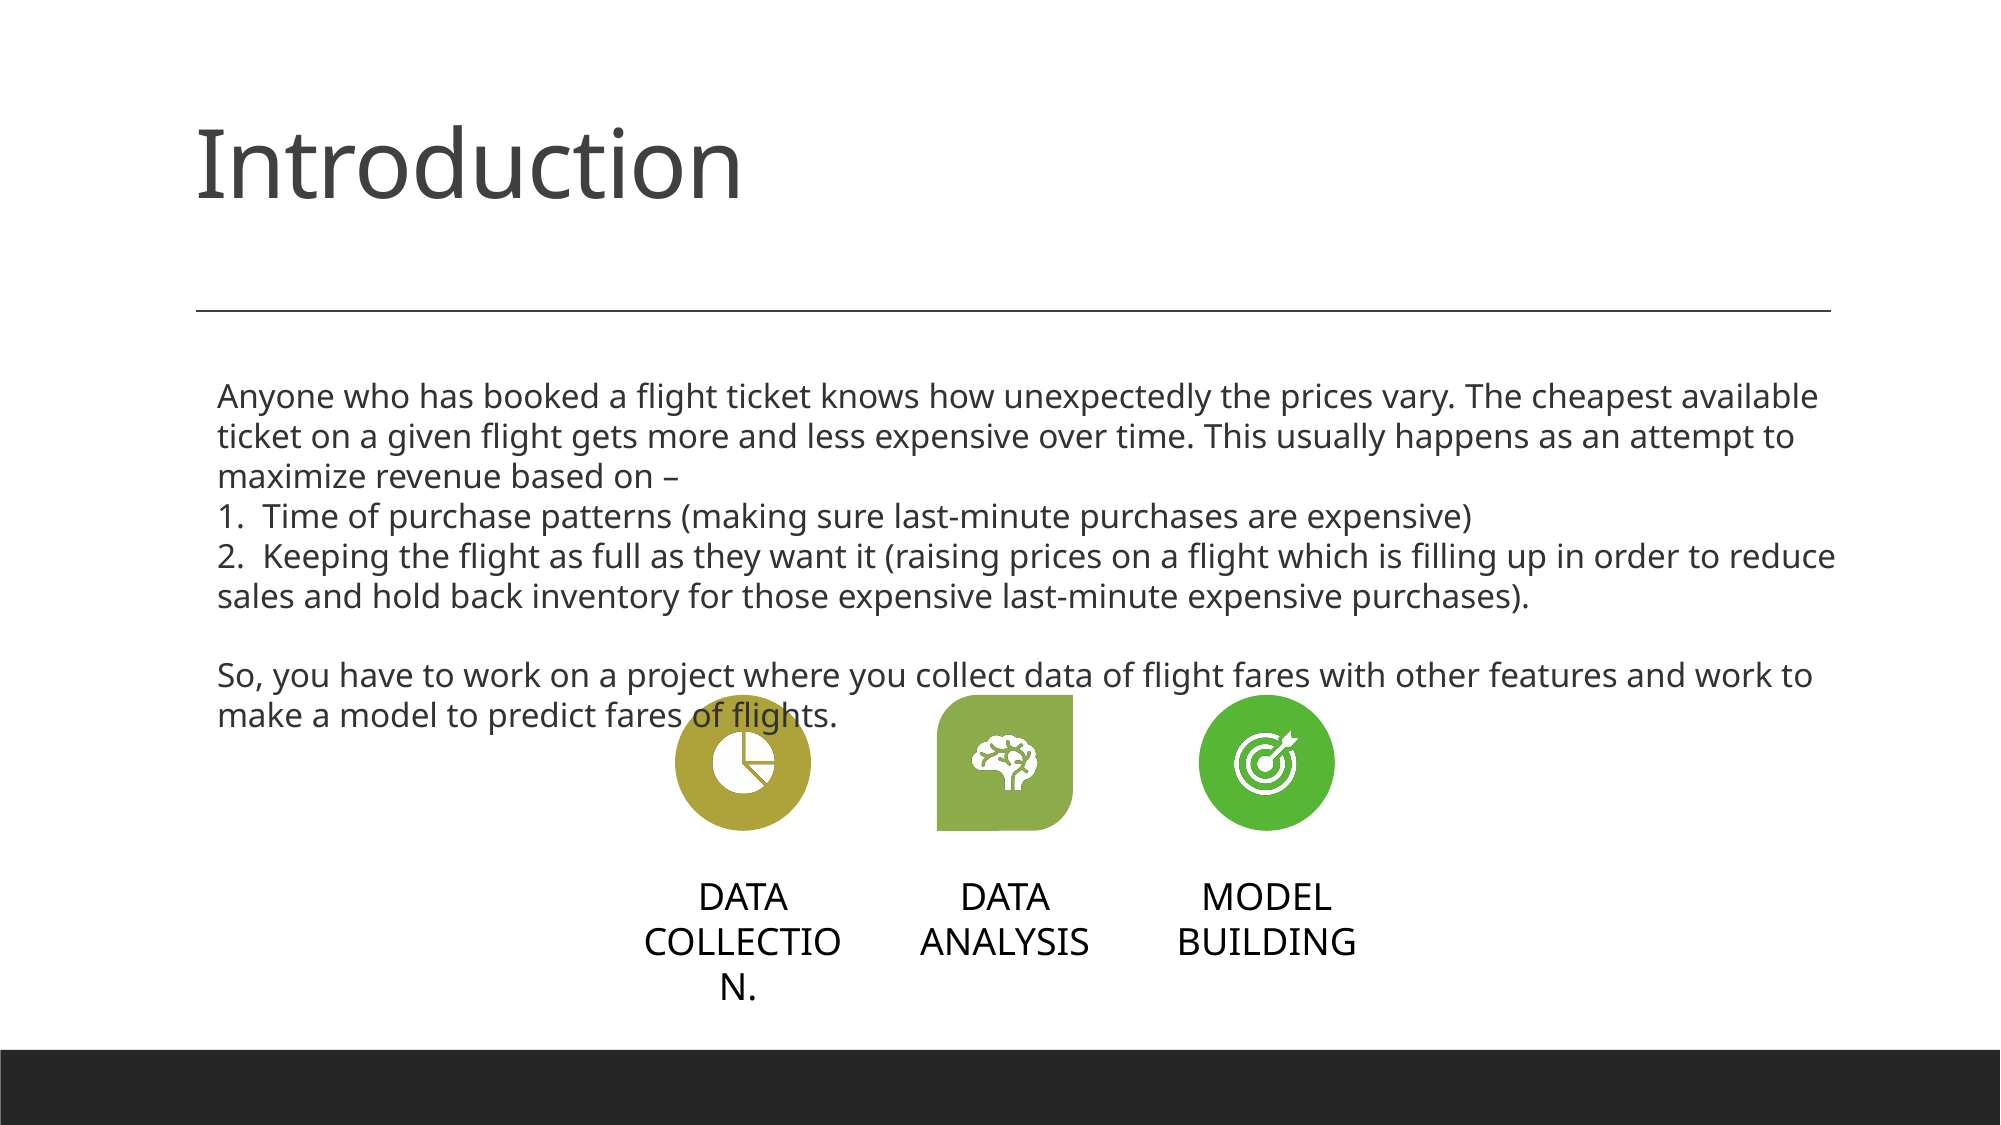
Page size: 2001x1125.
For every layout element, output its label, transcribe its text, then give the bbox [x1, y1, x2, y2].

text_box Anyone who has booked a flight ticket knows how unexpectedly the prices vary. The cheapest available ticket on a given flight gets more and less expensive over time. This usually happens as an attempt to maximize revenue based on – 1. Time of purchase patterns (making sure last-minute purchases are expensive) 2. Keeping the flight as full as they want it (raising prices on a flight which is filling up in order to reduce sales and hold back inventory for those expensive last-minute expensive purchases). So, you have to work on a project where you collect data of flight fares with other features and work to make a model to predict fares of flights. [127, 367, 1884, 787]
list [264, 694, 1746, 963]
title Introduction [180, 47, 1830, 227]
